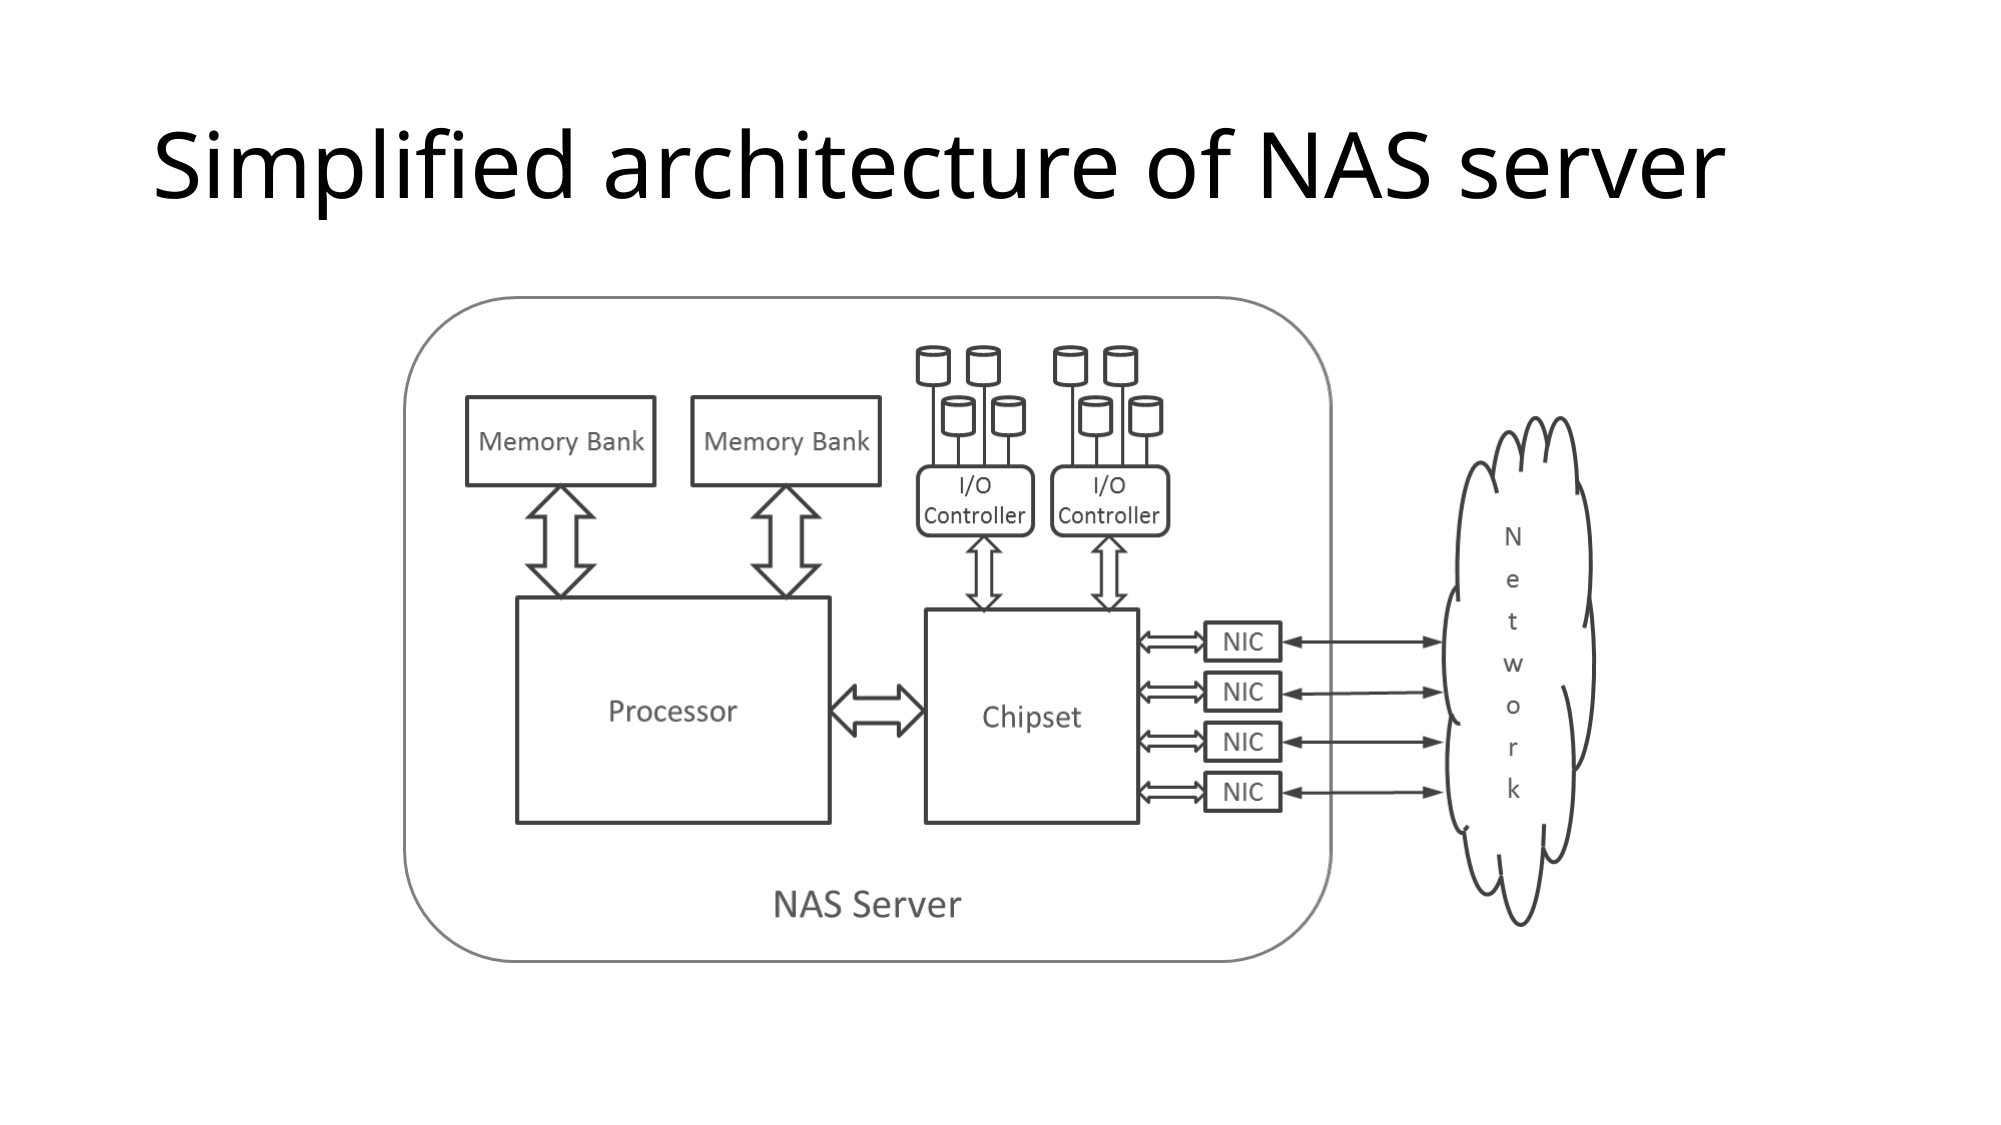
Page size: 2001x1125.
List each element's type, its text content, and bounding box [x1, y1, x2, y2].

picture [403, 296, 1597, 963]
title Simplified architecture of NAS server [137, 59, 1863, 278]
